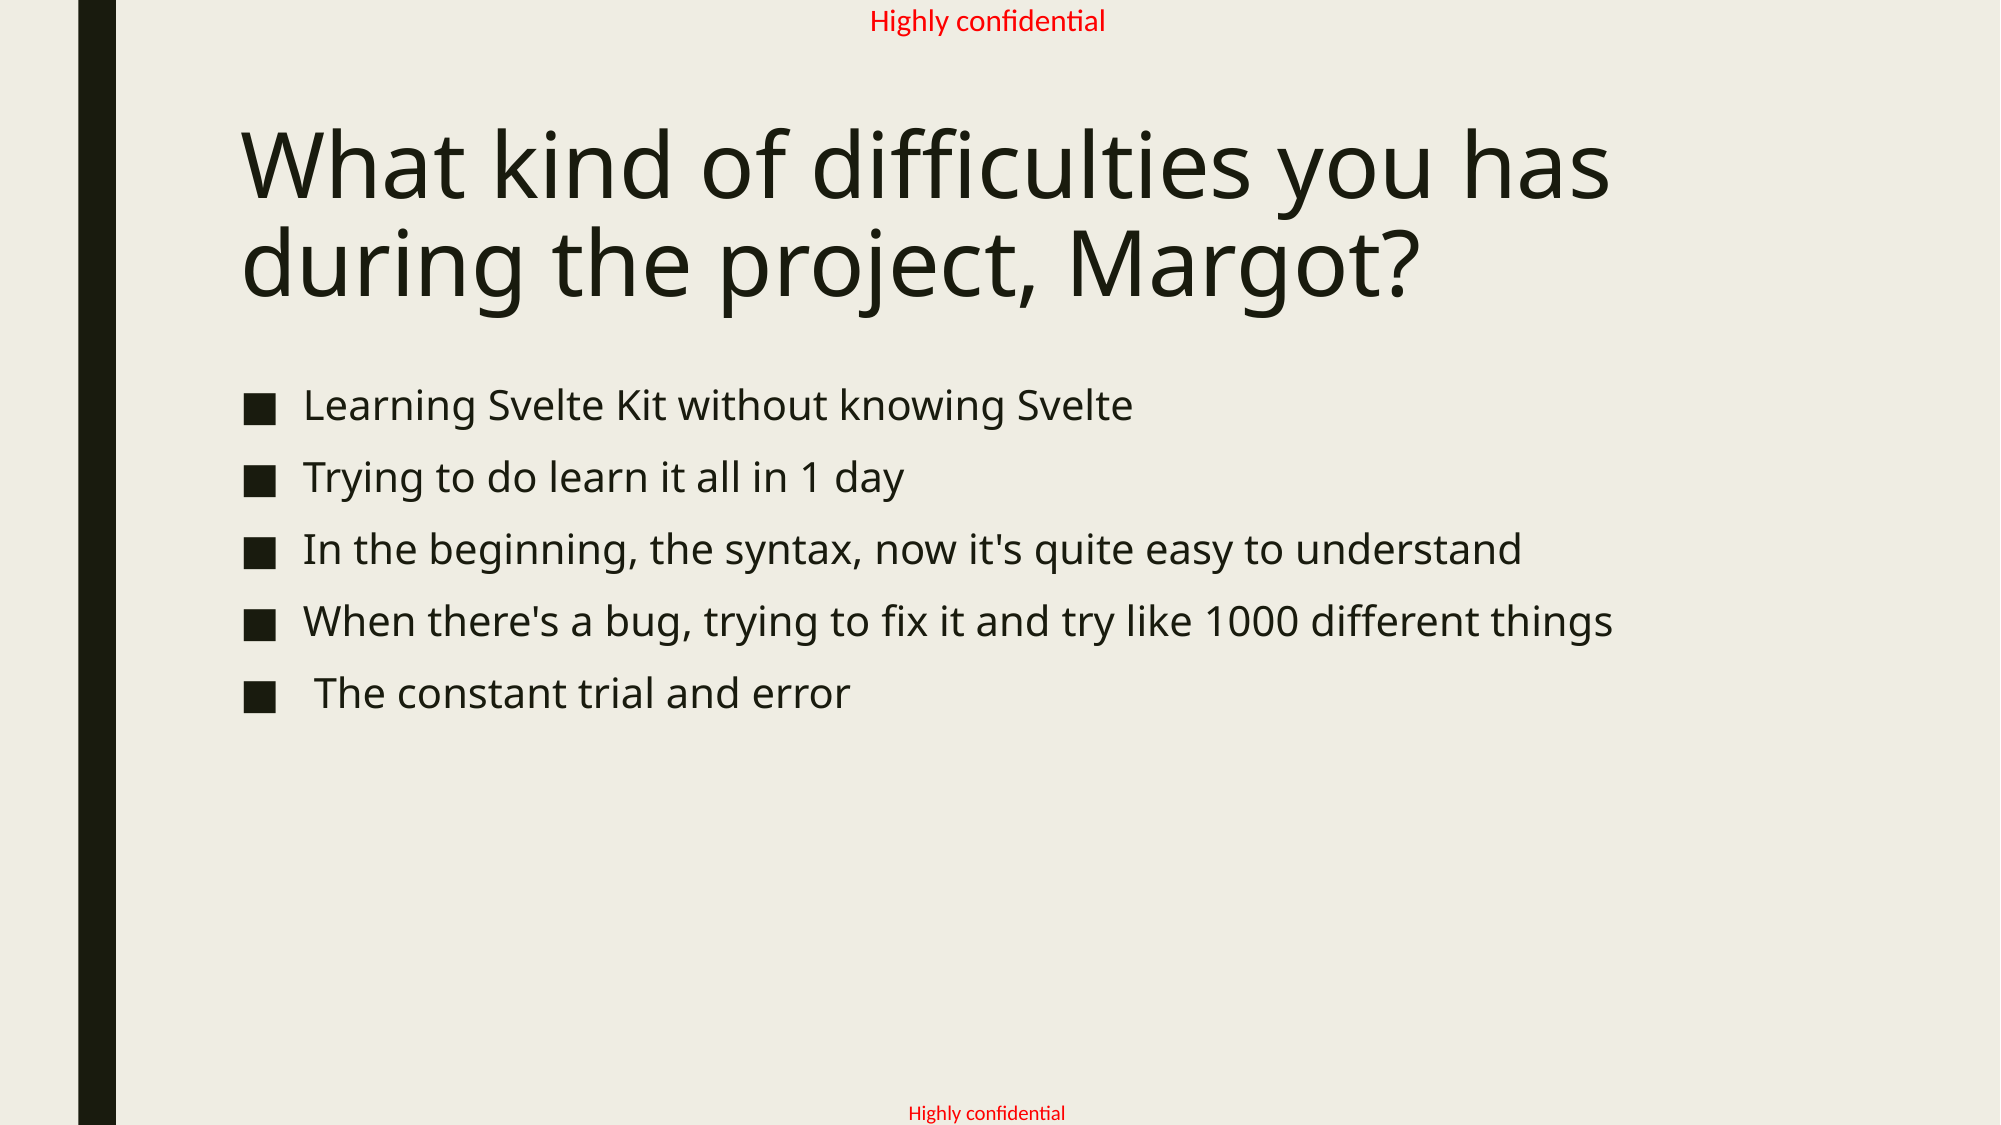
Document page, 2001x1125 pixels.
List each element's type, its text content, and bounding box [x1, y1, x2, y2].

title What kind of difficulties you has during the project, Margot? [225, 112, 1800, 357]
list Learning Svelte Kit without knowing Svelte Trying to do learn it all in 1 day In the beginning, the syntax, now it's quite easy to understand When there's a bug, trying to fix it and try like 1000 different things The constant trial and error [225, 375, 1800, 963]
